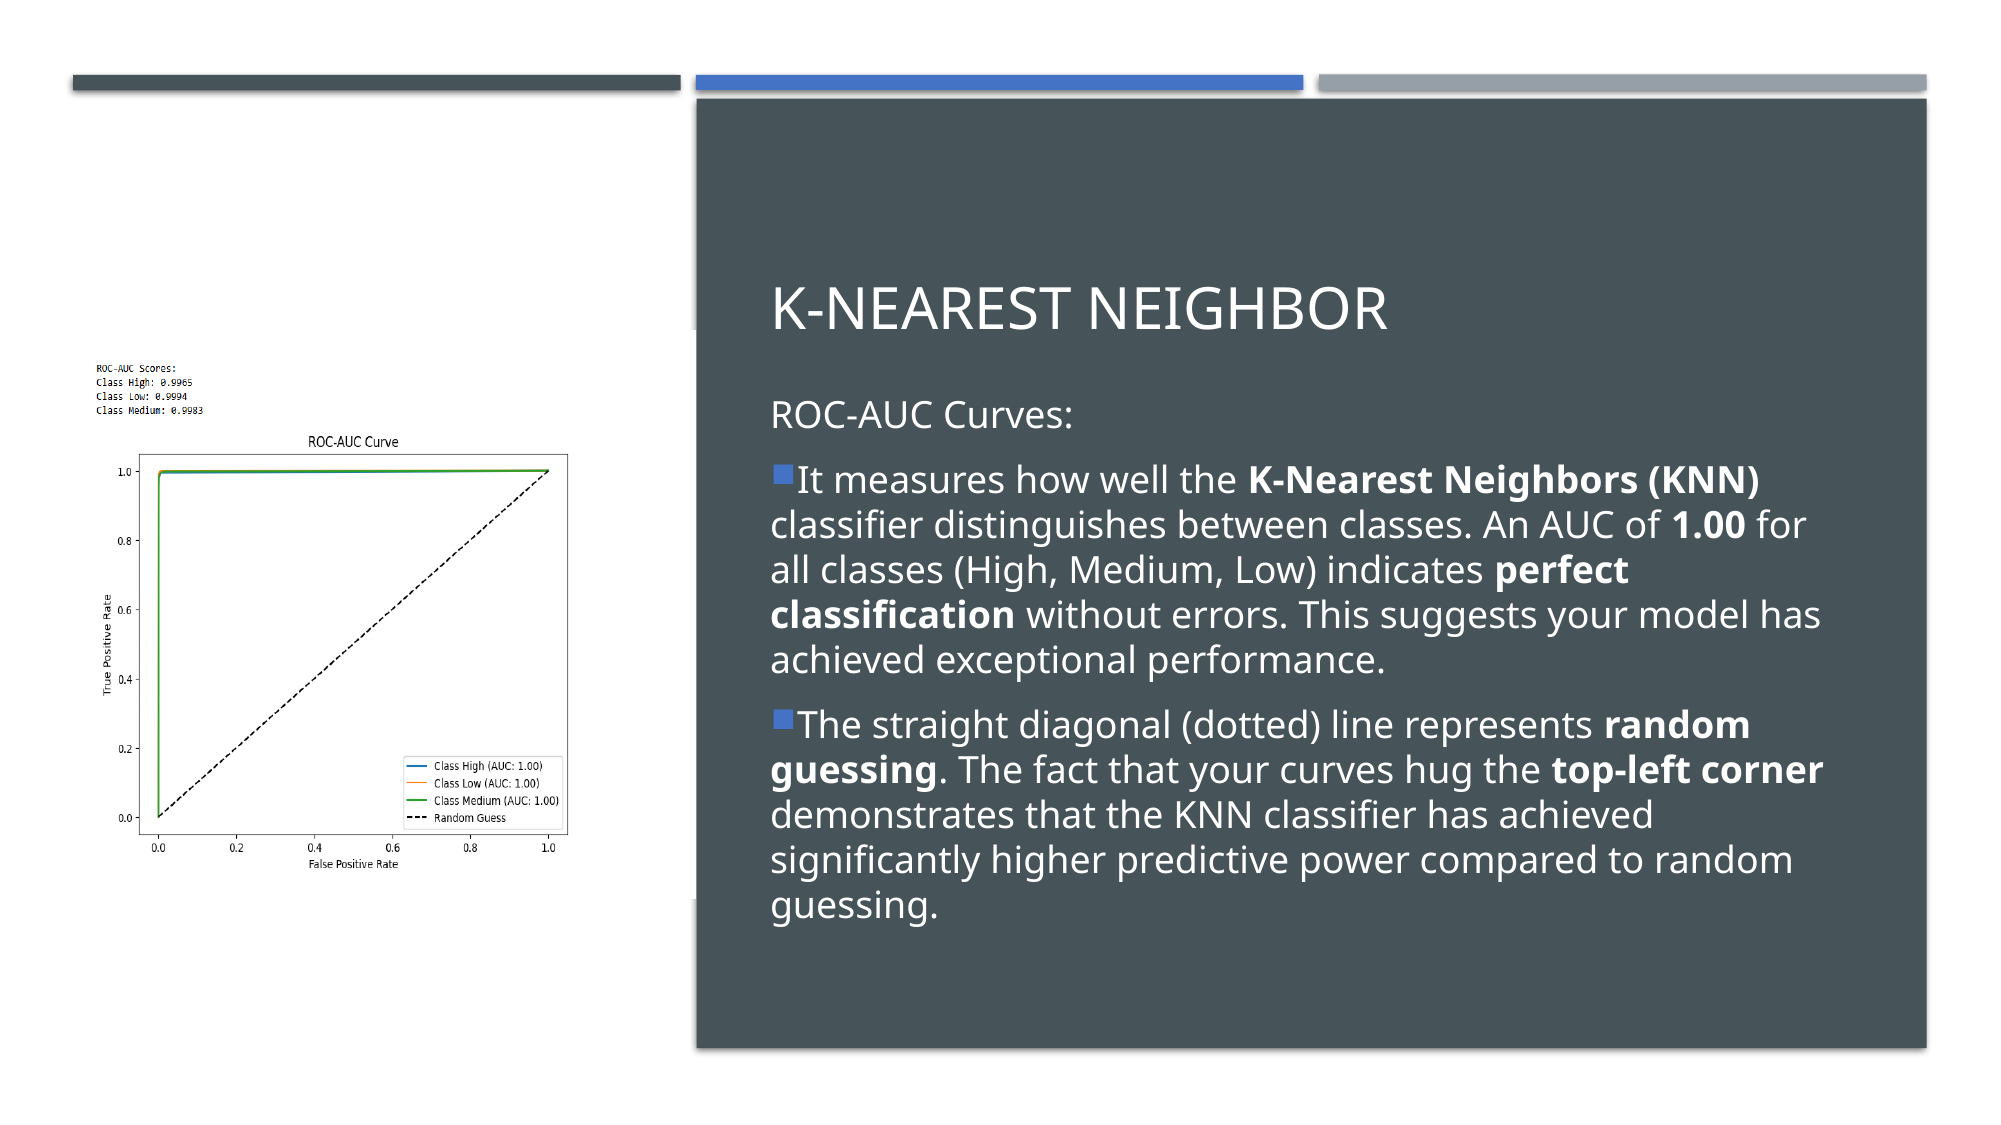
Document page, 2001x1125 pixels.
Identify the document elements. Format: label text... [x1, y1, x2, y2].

text_box ROC-AUC Curves: It measures how well the K-Nearest Neighbors (KNN) classifier distinguishes between classes. An AUC of 1.00 for all classes (High, Medium, Low) indicates perfect classification without errors. This suggests your model has achieved exceptional performance. The straight diagonal (dotted) line represents random guessing. The fact that your curves hug the top-left corner demonstrates that the KNN classifier has achieved significantly higher predictive power compared to random guessing. [755, 383, 1848, 1007]
text_box [1318, 73, 1928, 92]
text_box [0, 0, 2000, 1125]
text_box [696, 98, 1928, 1049]
title K-Nearest Neighbor [755, 153, 1848, 349]
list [8, 330, 697, 899]
text_box [695, 74, 1304, 91]
text_box [72, 74, 682, 92]
